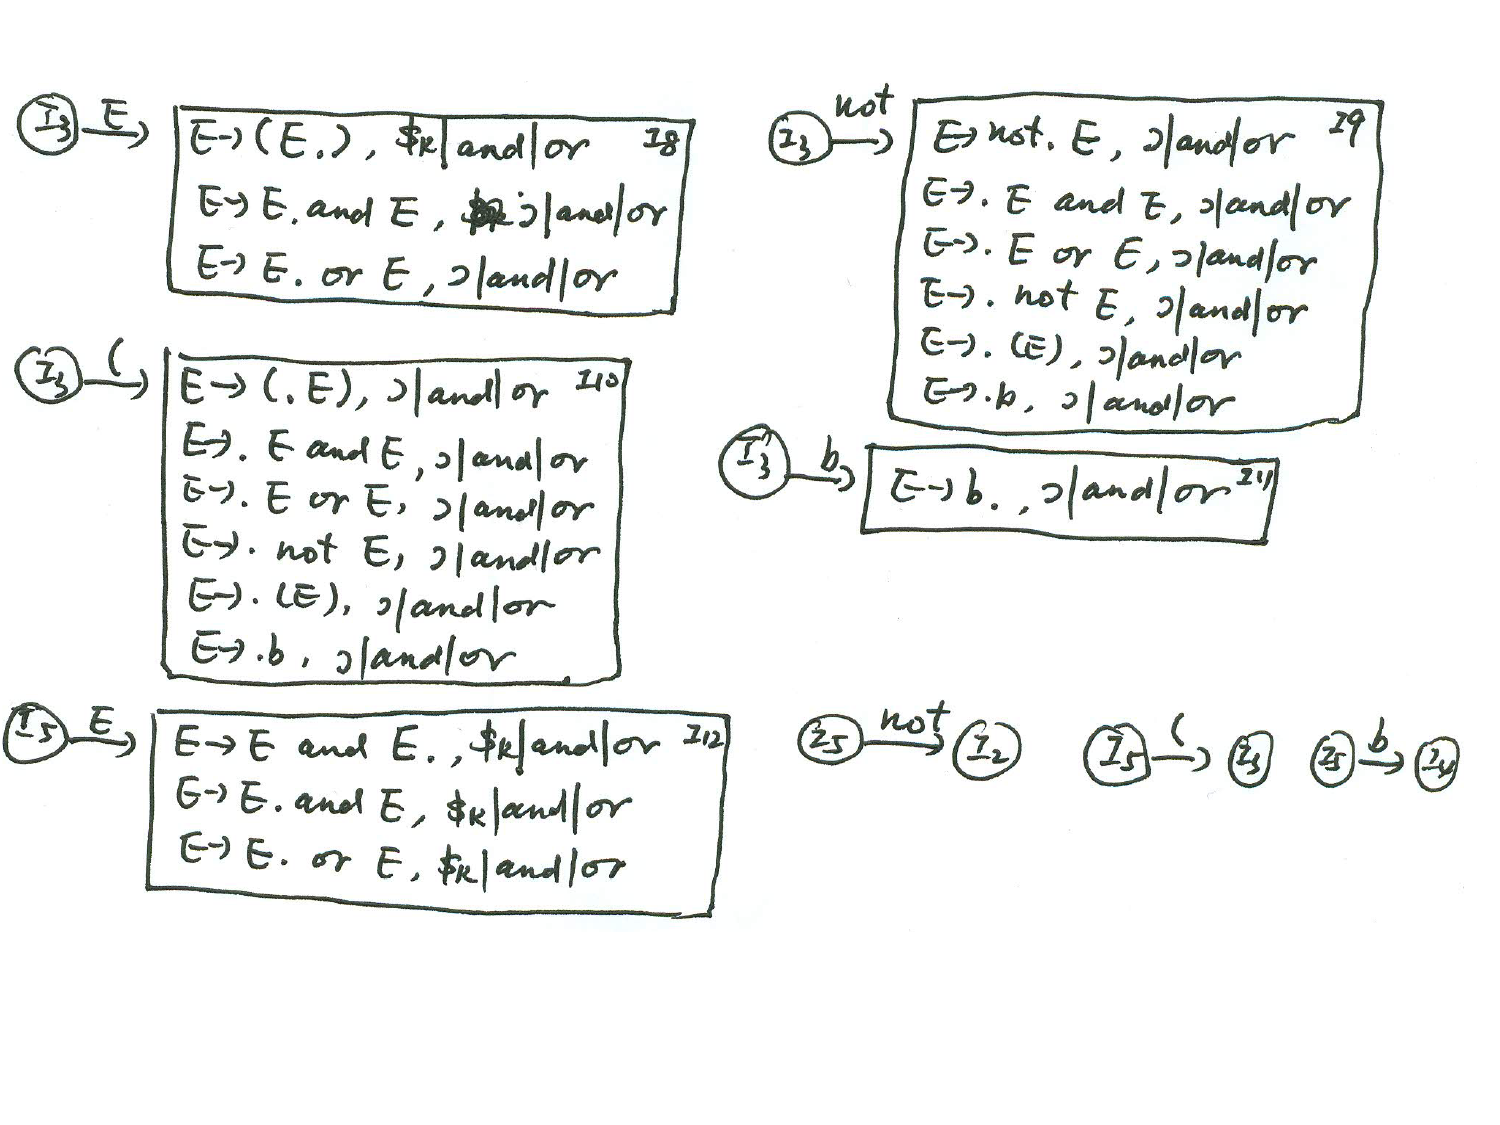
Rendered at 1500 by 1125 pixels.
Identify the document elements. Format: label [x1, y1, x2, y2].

picture [0, 81, 1477, 933]
